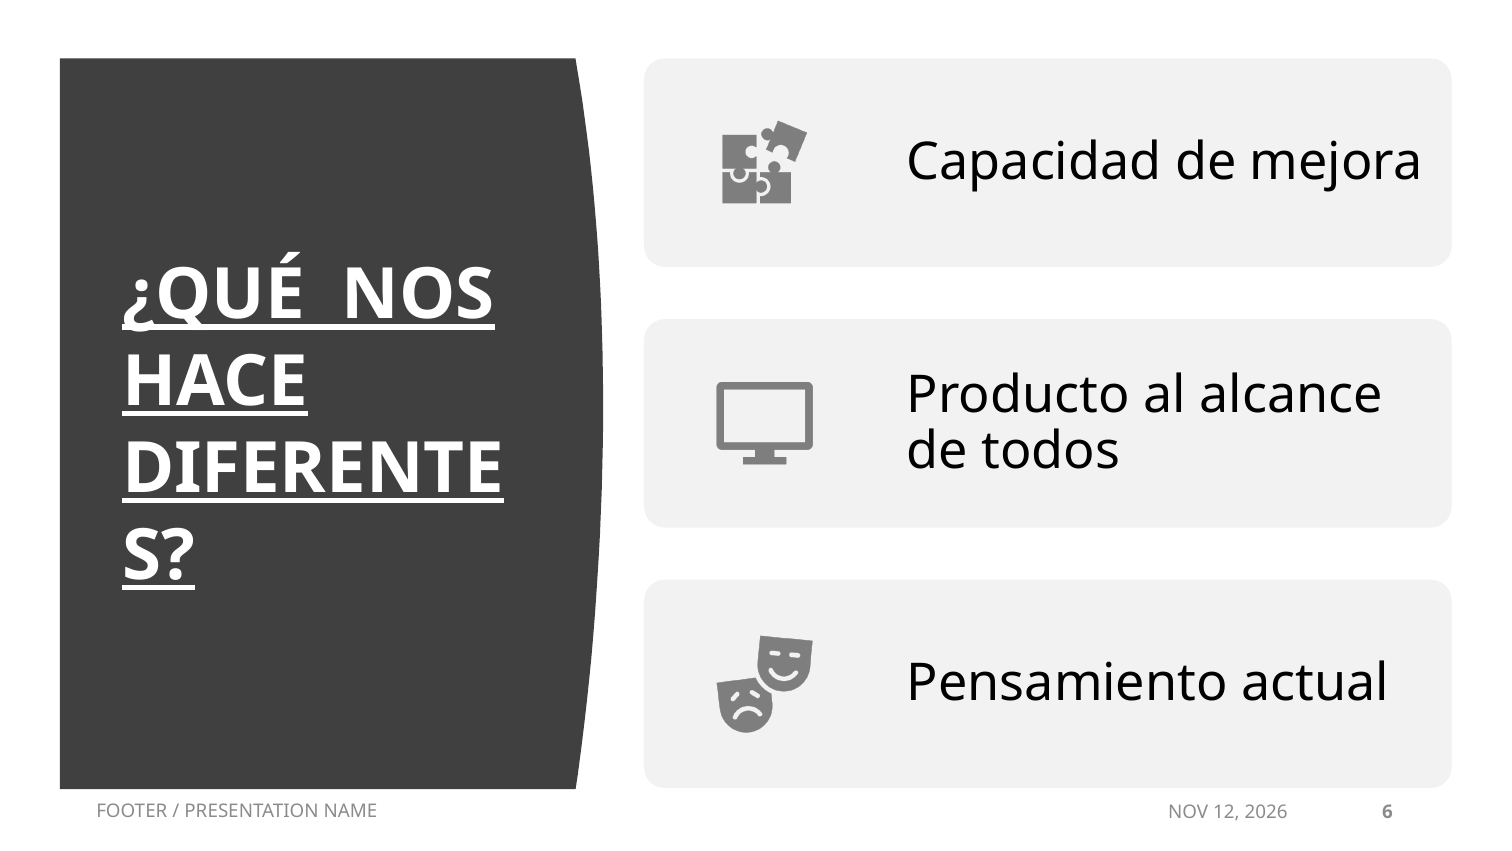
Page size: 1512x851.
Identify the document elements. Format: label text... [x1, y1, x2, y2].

text_box [57, 56, 606, 792]
slide_number 6 [1329, 796, 1408, 834]
footer FOOTER / PRESENTATION NAME [81, 787, 592, 833]
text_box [643, 58, 1452, 789]
title ¿Qué nos hace diferentes? [107, 125, 531, 721]
slide_number 24-Mar-19 [962, 796, 1303, 834]
